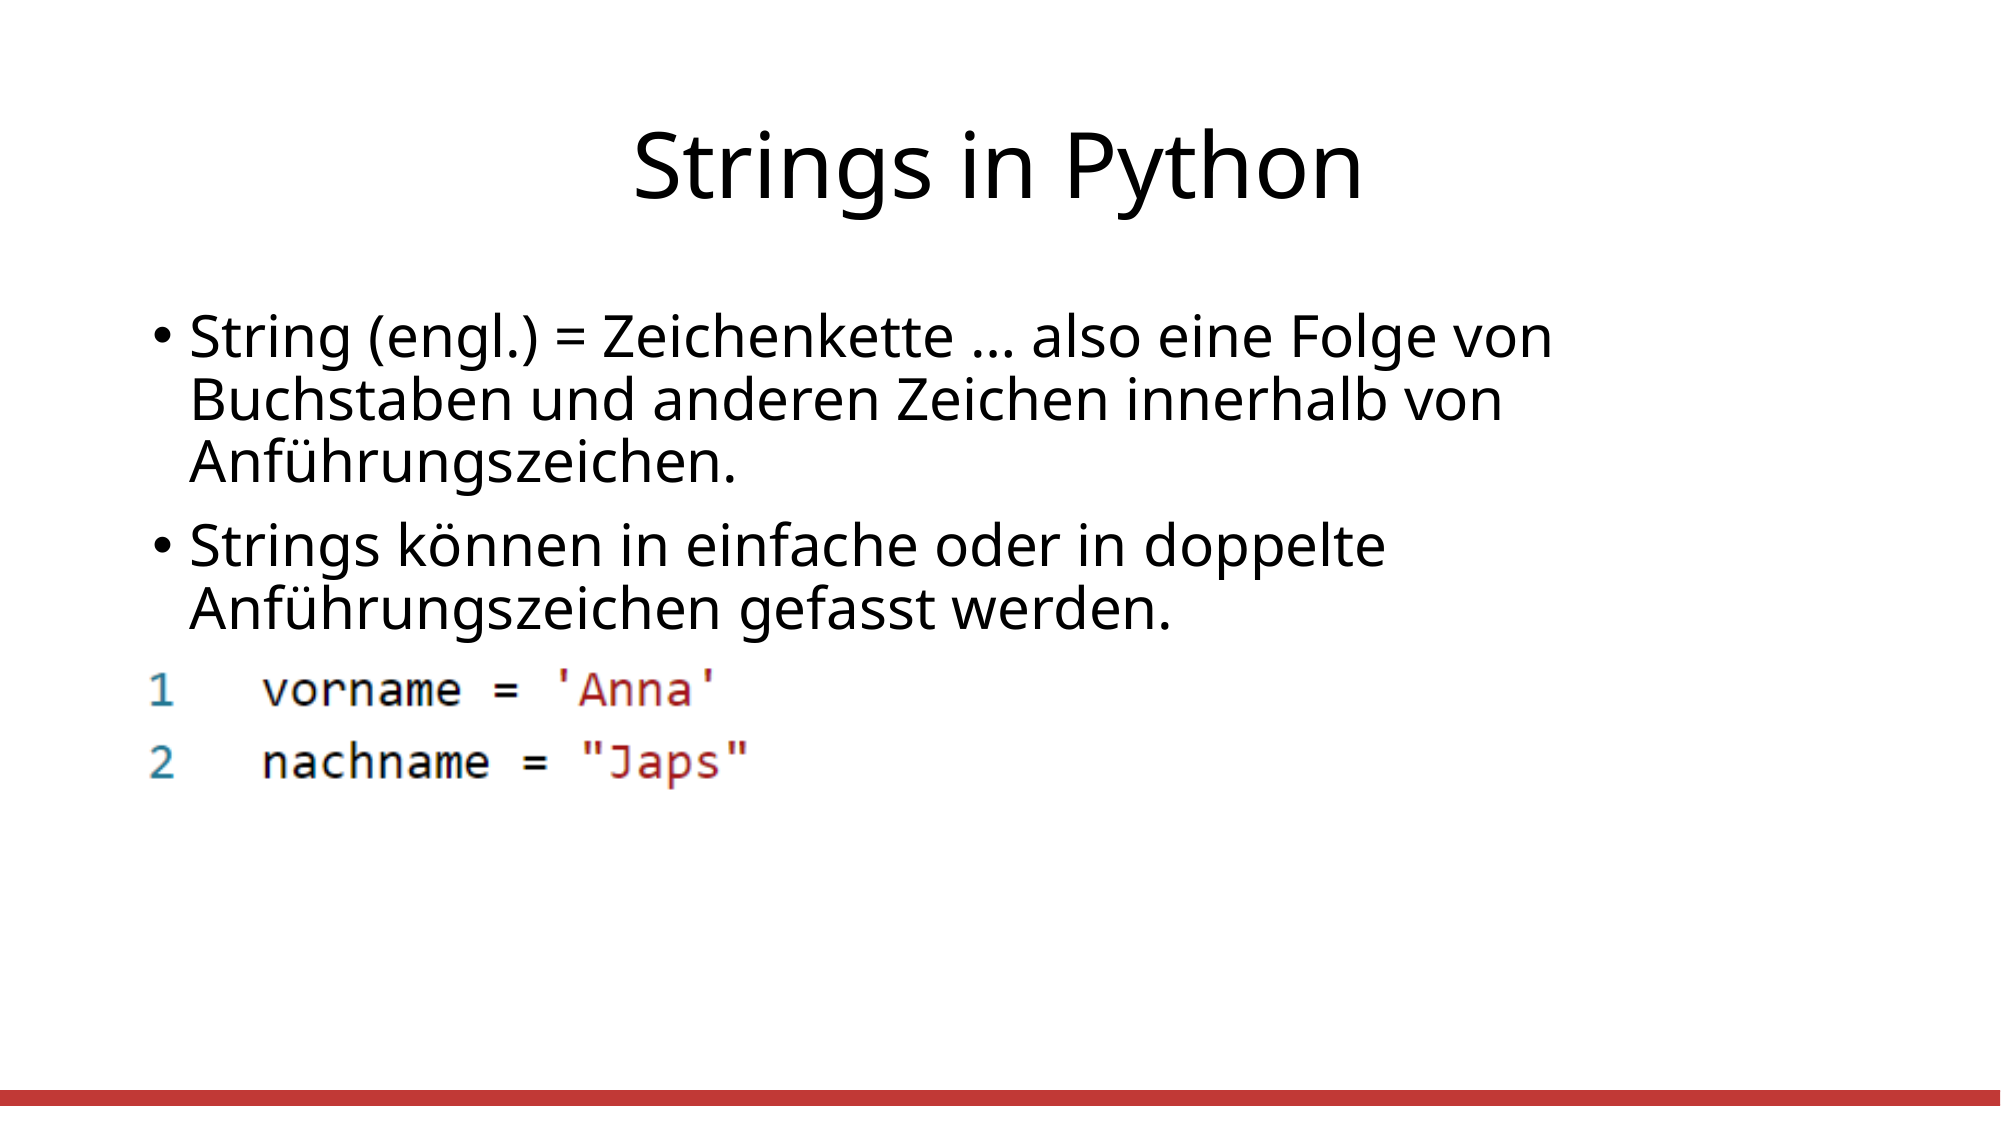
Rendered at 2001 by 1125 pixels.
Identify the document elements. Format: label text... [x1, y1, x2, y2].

list String (engl.) = Zeichenkette … also eine Folge von Buchstaben und anderen Zeichen innerhalb von Anführungszeichen. Strings können in einfache oder in doppelte Anführungszeichen gefasst werden. [137, 299, 1863, 1014]
title Strings in Python [137, 59, 1863, 278]
picture [137, 656, 821, 803]
